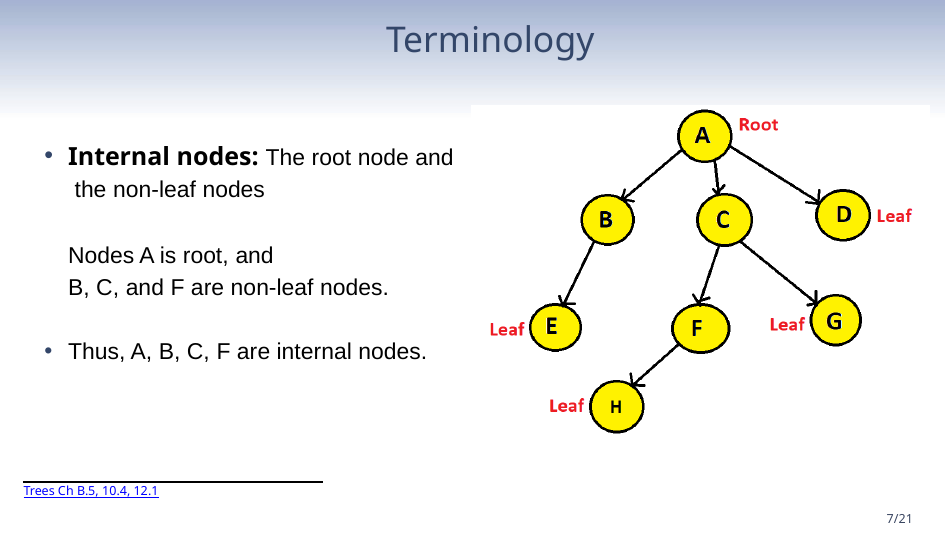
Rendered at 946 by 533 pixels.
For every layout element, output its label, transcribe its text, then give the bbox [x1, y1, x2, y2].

picture [0, 0, 945, 445]
text_box Internal nodes: The root node and the non-leaf nodes Nodes A is root, and B, C, and F are non-leaf nodes. Thus, A, B, C, F are internal nodes. [42, 68, 483, 399]
text_box 7/21 [884, 509, 915, 527]
title Terminology [384, 15, 637, 103]
text_box Trees Ch B.5, 10.4, 12.1 [20, 455, 864, 501]
